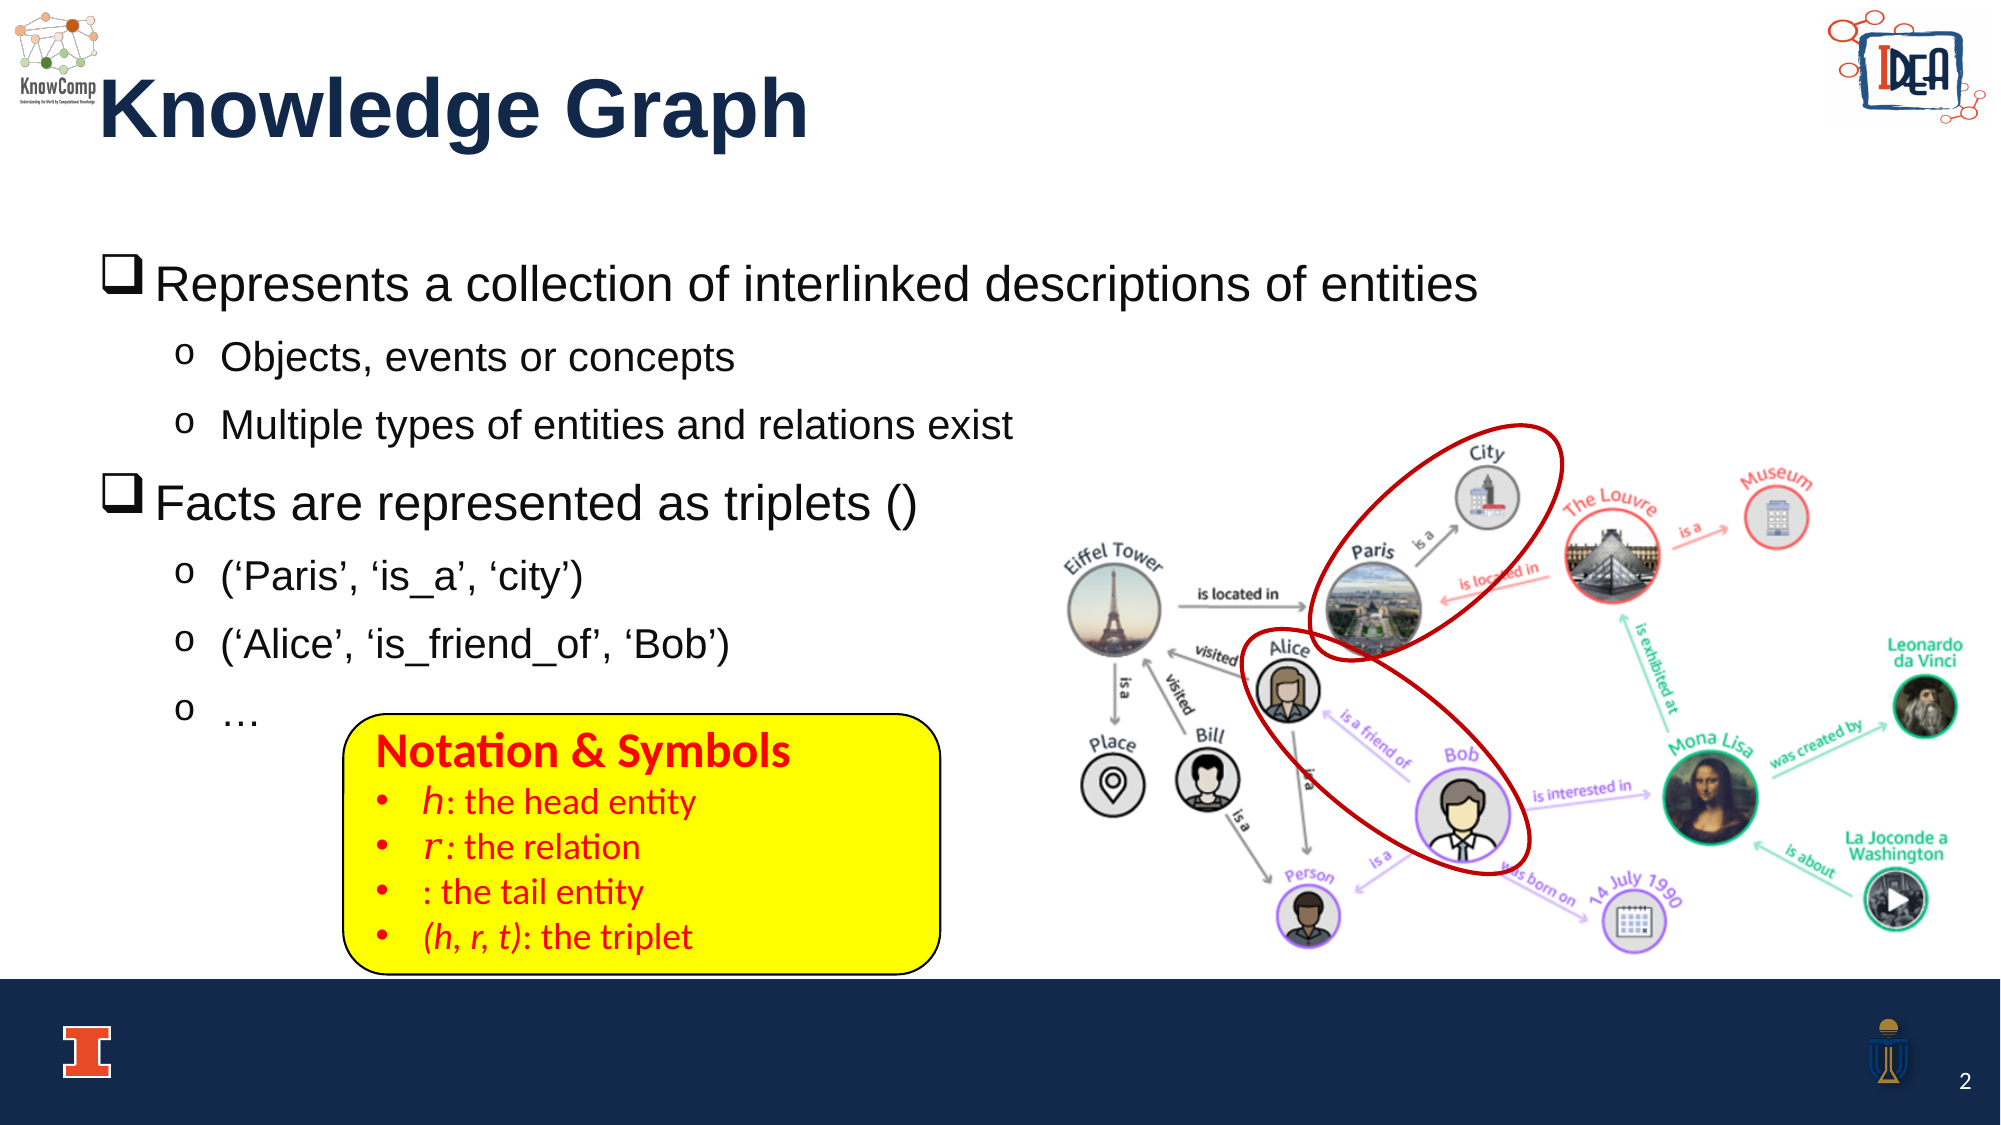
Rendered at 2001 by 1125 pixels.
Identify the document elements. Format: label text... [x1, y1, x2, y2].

picture [0, 0, 2001, 1125]
title Knowledge Graph [83, 14, 1900, 203]
text_box [1494, 424, 1542, 428]
text_box [342, 713, 942, 976]
slide_number 2 [1649, 1050, 1987, 1110]
